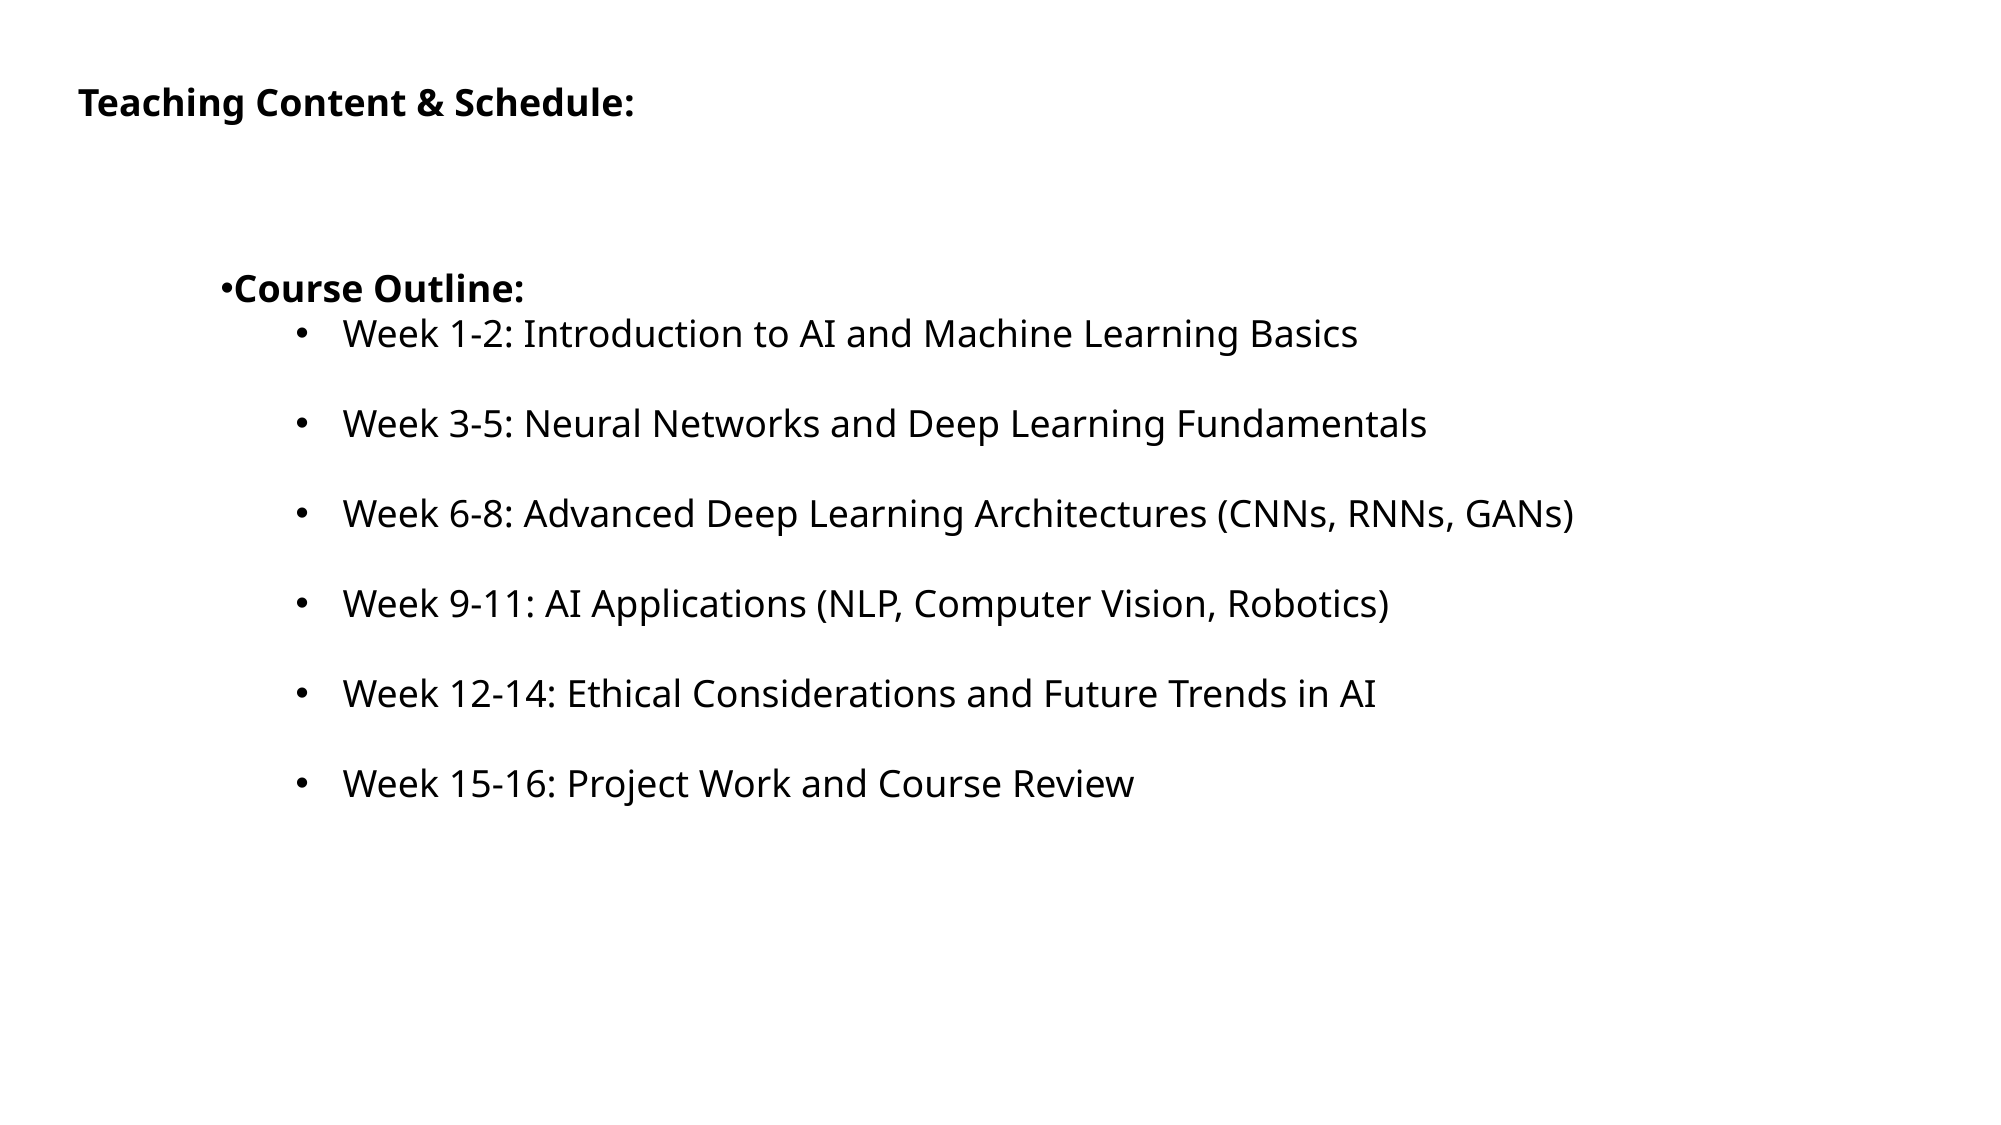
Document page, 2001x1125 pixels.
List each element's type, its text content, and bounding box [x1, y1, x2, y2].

text_box Teaching Content & Schedule: [63, 71, 1064, 131]
text_box Course Outline: Week 1-2: Introduction to AI and Machine Learning Basics Week 3-5: Neural Networks and Deep Learning Fundamentals Week 6-8: Advanced Deep Learning Architectures (CNNs, RNNs, GANs) Week 9-11: AI Applications (NLP, Computer Vision, Robotics) Week 12-14: Ethical Considerations and Future Trends in AI Week 15-16: Project Work and Course Review [205, 257, 1736, 813]
